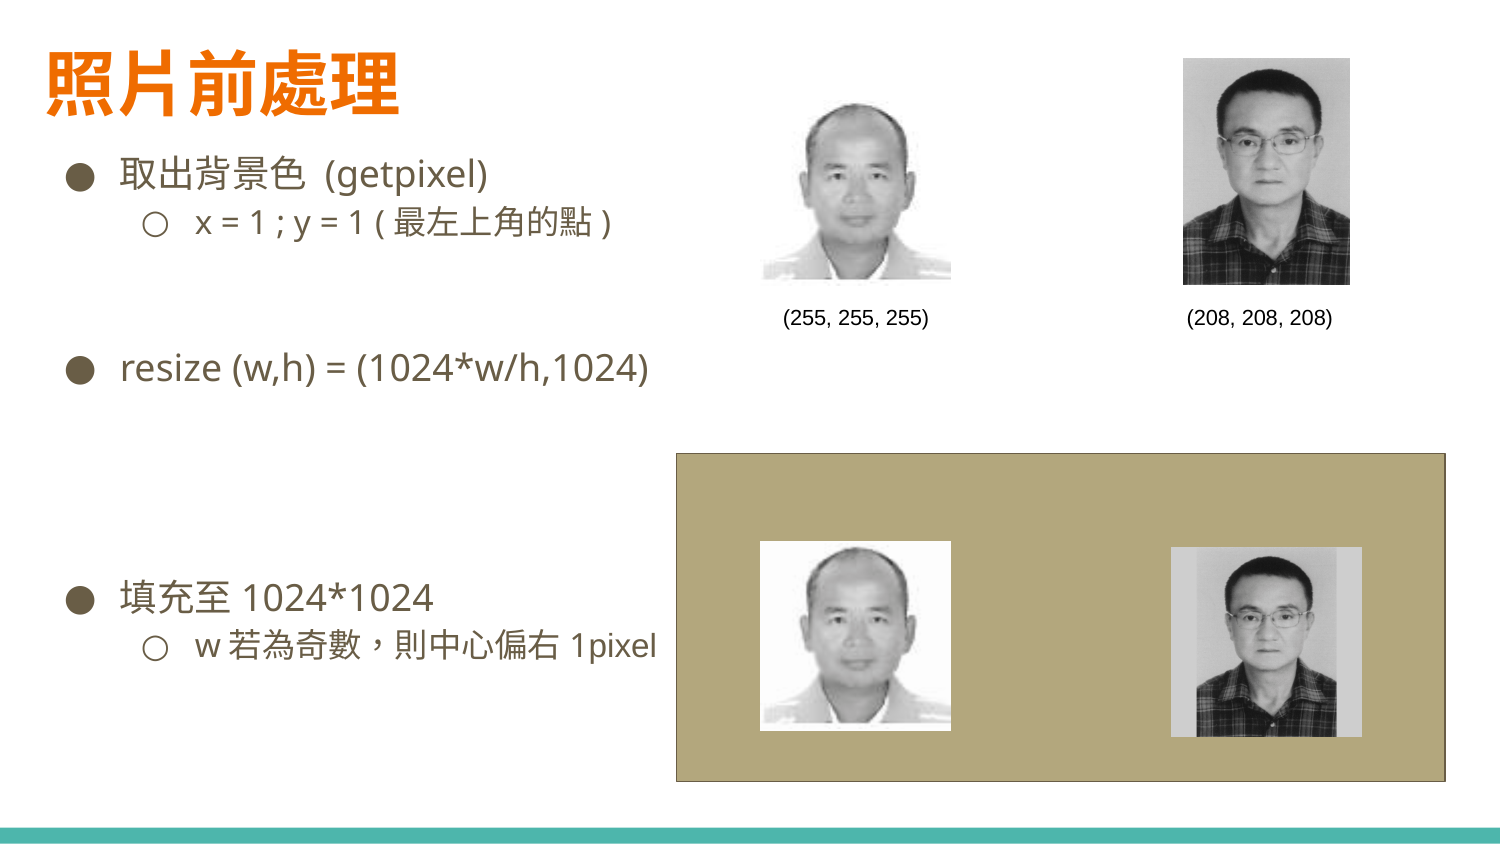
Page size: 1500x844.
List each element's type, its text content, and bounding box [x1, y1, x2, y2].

text_box 照片前處理 [30, 23, 466, 128]
text_box 取出背景色 (getpixel) x = 1 ; y = 1 (最左上角的點) resize (w,h) = (1024*w/h,1024) 填充至1024*1024 w若為奇數，則中心偏右1pixel [30, 128, 677, 804]
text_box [760, 58, 1362, 346]
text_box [676, 453, 1446, 782]
